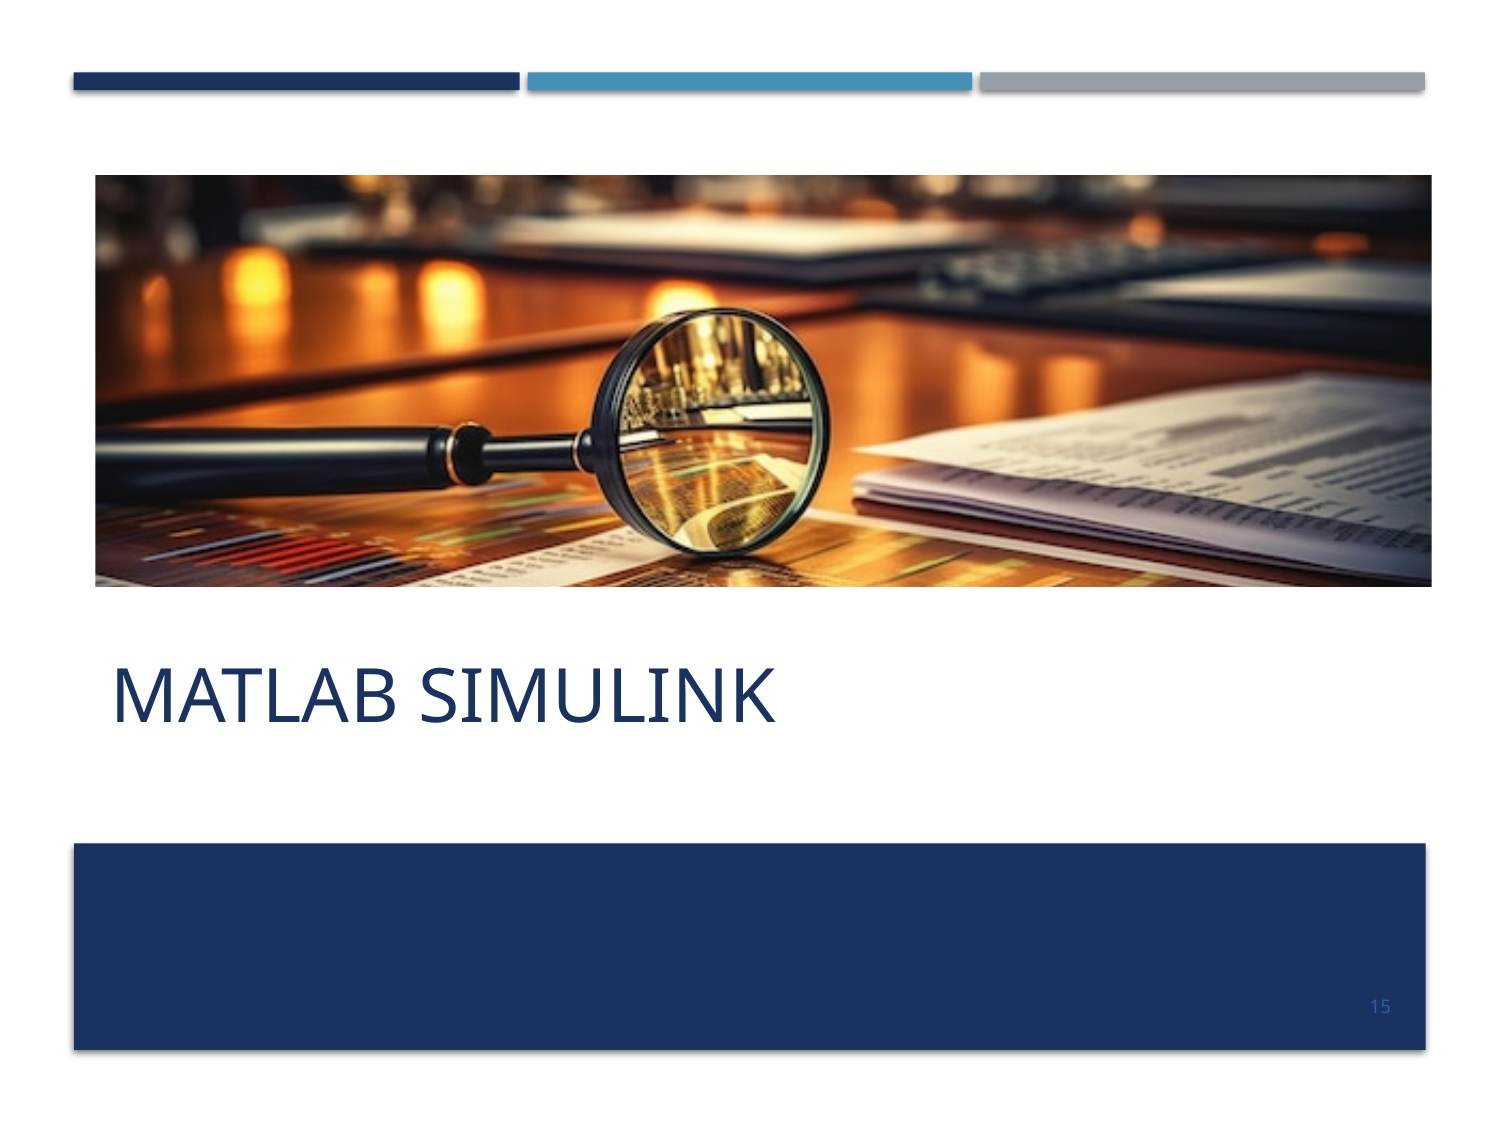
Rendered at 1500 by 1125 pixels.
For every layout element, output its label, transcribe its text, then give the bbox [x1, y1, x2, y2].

picture [94, 175, 1433, 588]
title Matlab simulink [95, 597, 1406, 745]
slide_number 15 [1279, 977, 1406, 1037]
